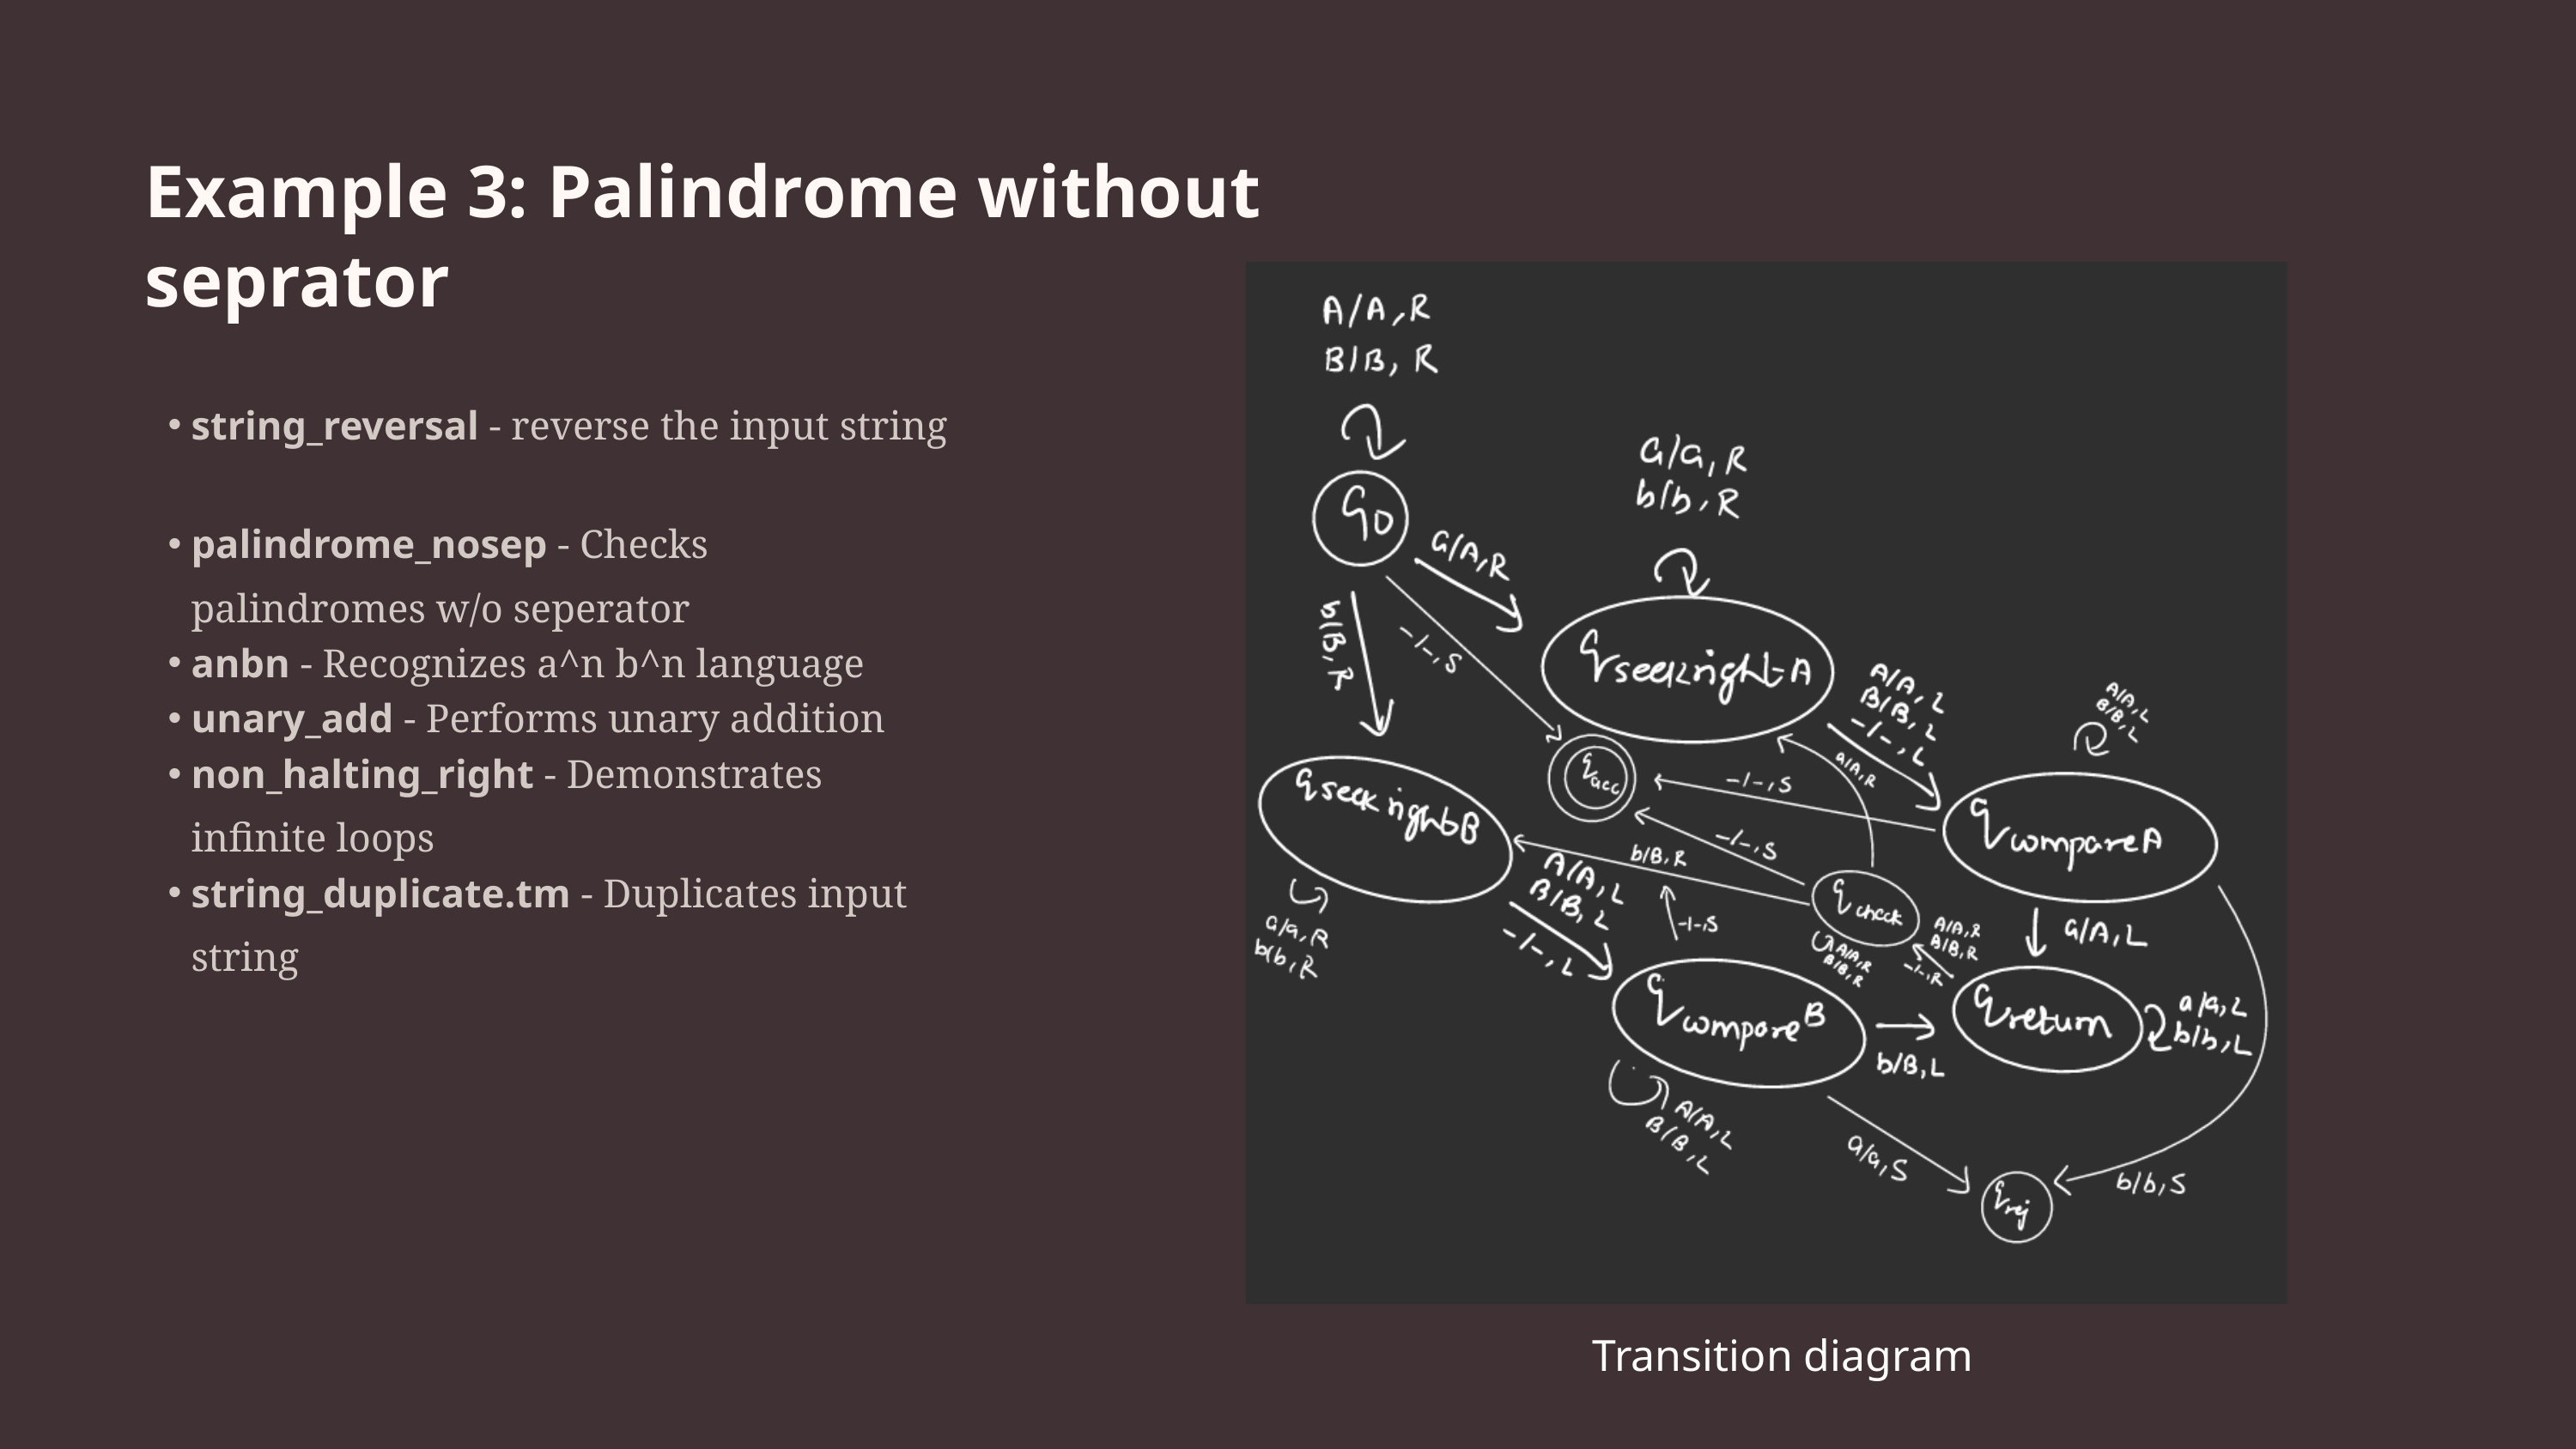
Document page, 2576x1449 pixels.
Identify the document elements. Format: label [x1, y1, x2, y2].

text_box [0, 0, 2576, 1449]
text_box [144, 392, 950, 972]
text_box [1245, 262, 2288, 1304]
